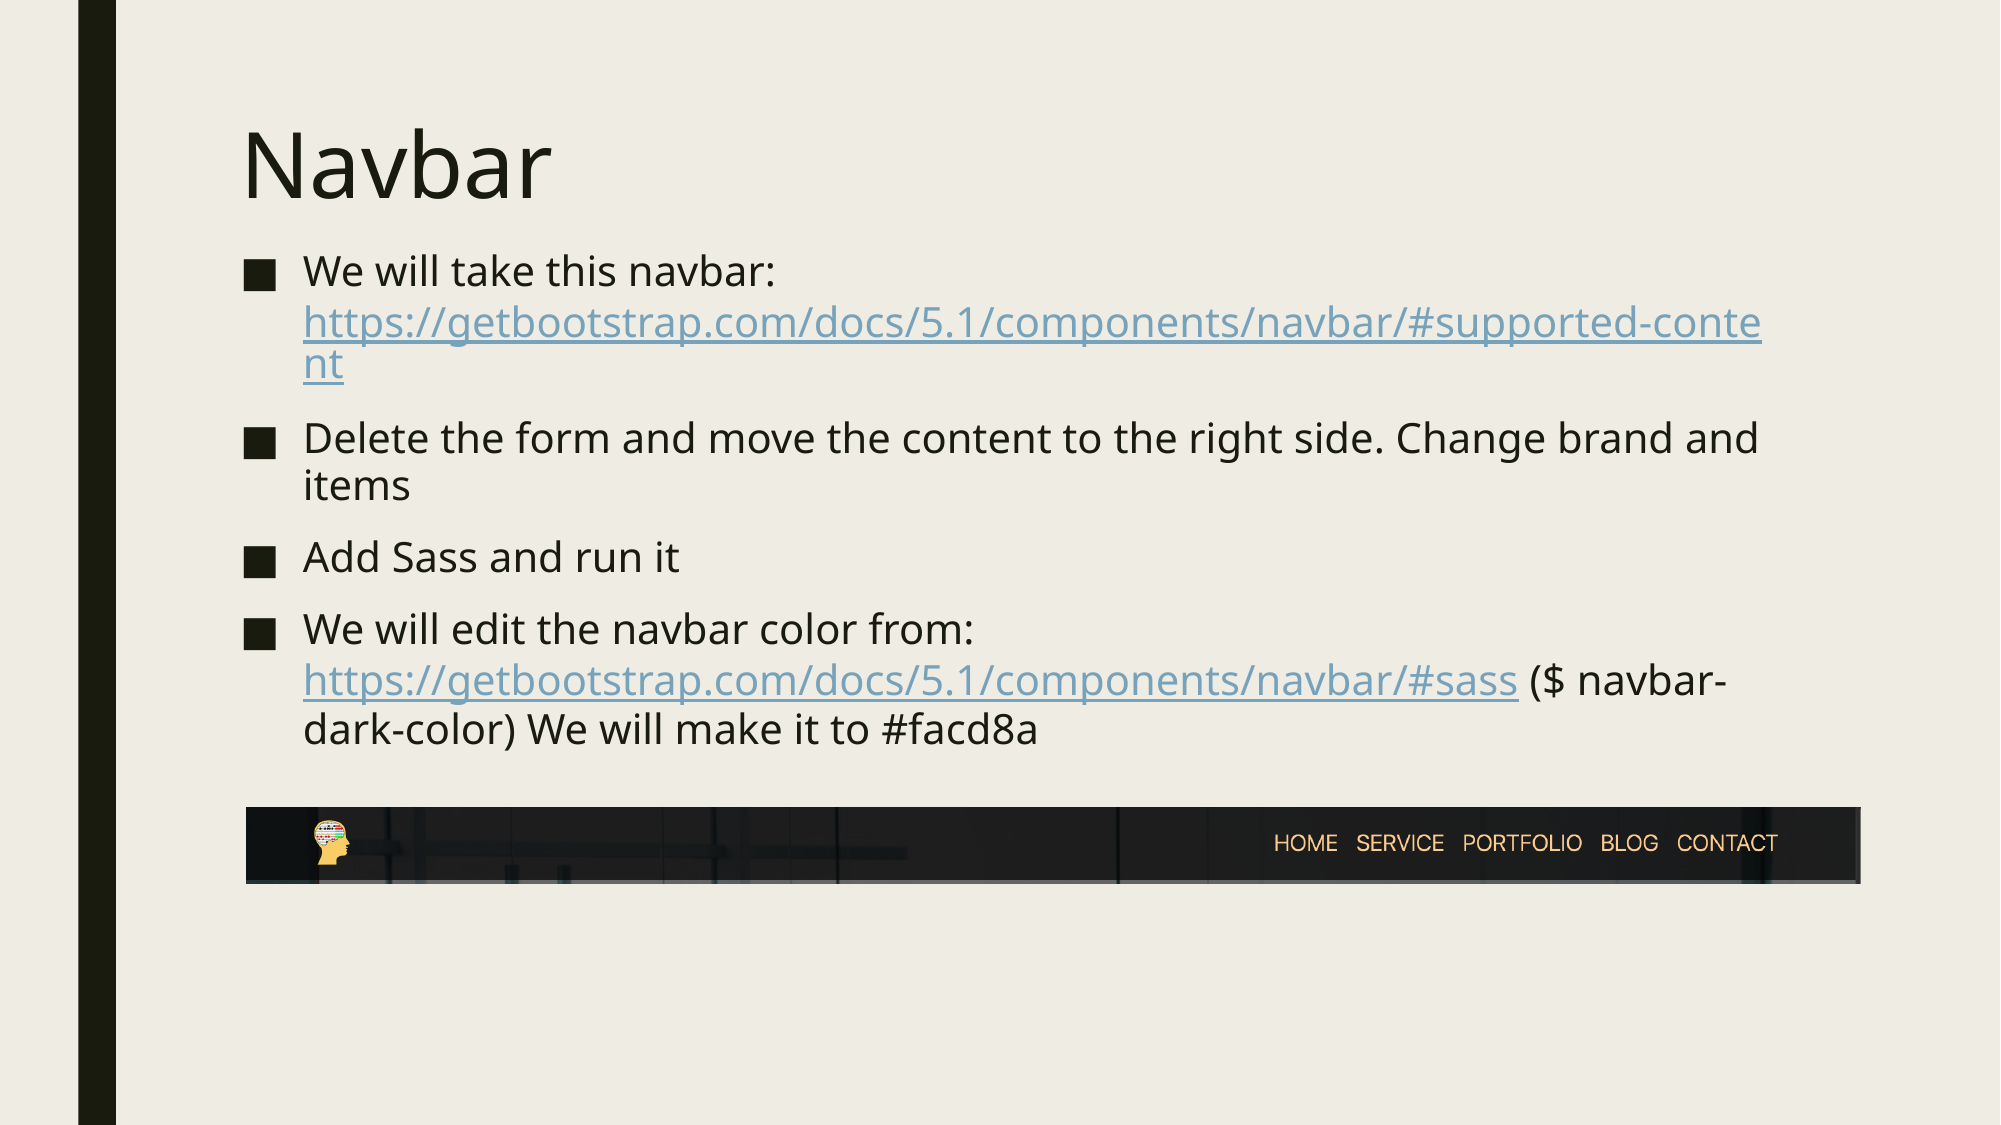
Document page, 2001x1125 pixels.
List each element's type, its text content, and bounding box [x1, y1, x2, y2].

title Navbar [225, 112, 1800, 241]
list We will take this navbar: https://getbootstrap.com/docs/5.1/components/navbar/#supported-content Delete the form and move the content to the right side. Change brand and items Add Sass and run it We will edit the navbar color from: https://getbootstrap.com/docs/5.1/components/navbar/#sass ($ navbar-dark-color) We will make it to #facd8a [225, 241, 1800, 963]
picture [246, 807, 1861, 884]
